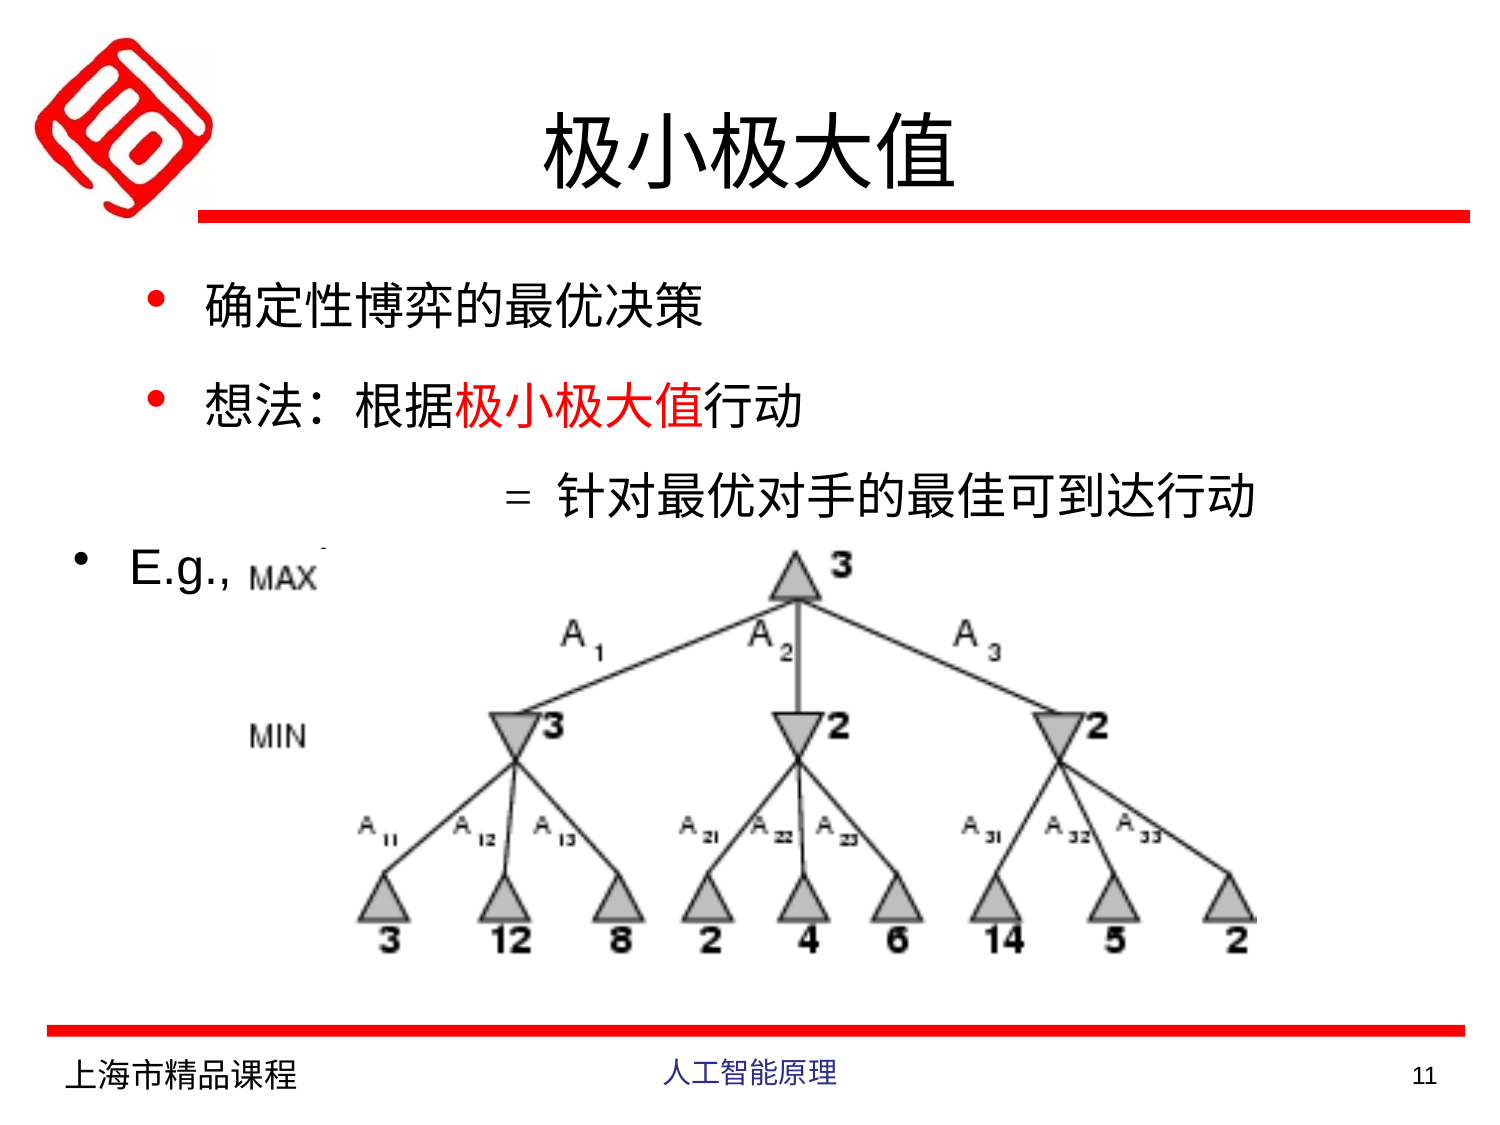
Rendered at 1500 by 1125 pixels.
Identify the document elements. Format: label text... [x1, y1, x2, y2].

picture [31, 34, 216, 221]
picture [243, 549, 1257, 978]
text_box 极小极大值 [41, 91, 1459, 222]
slide_number 11 [1287, 1051, 1454, 1088]
slide_number 上海市精品课程 [50, 1046, 450, 1125]
footer 人工智能原理 [512, 1046, 988, 1125]
text_box 确定性博弈的最优决策 想法：根据极小极大值行动 = 针对最优对手的最佳可到达行动 E.g., 2-ply game: [58, 237, 1442, 1046]
